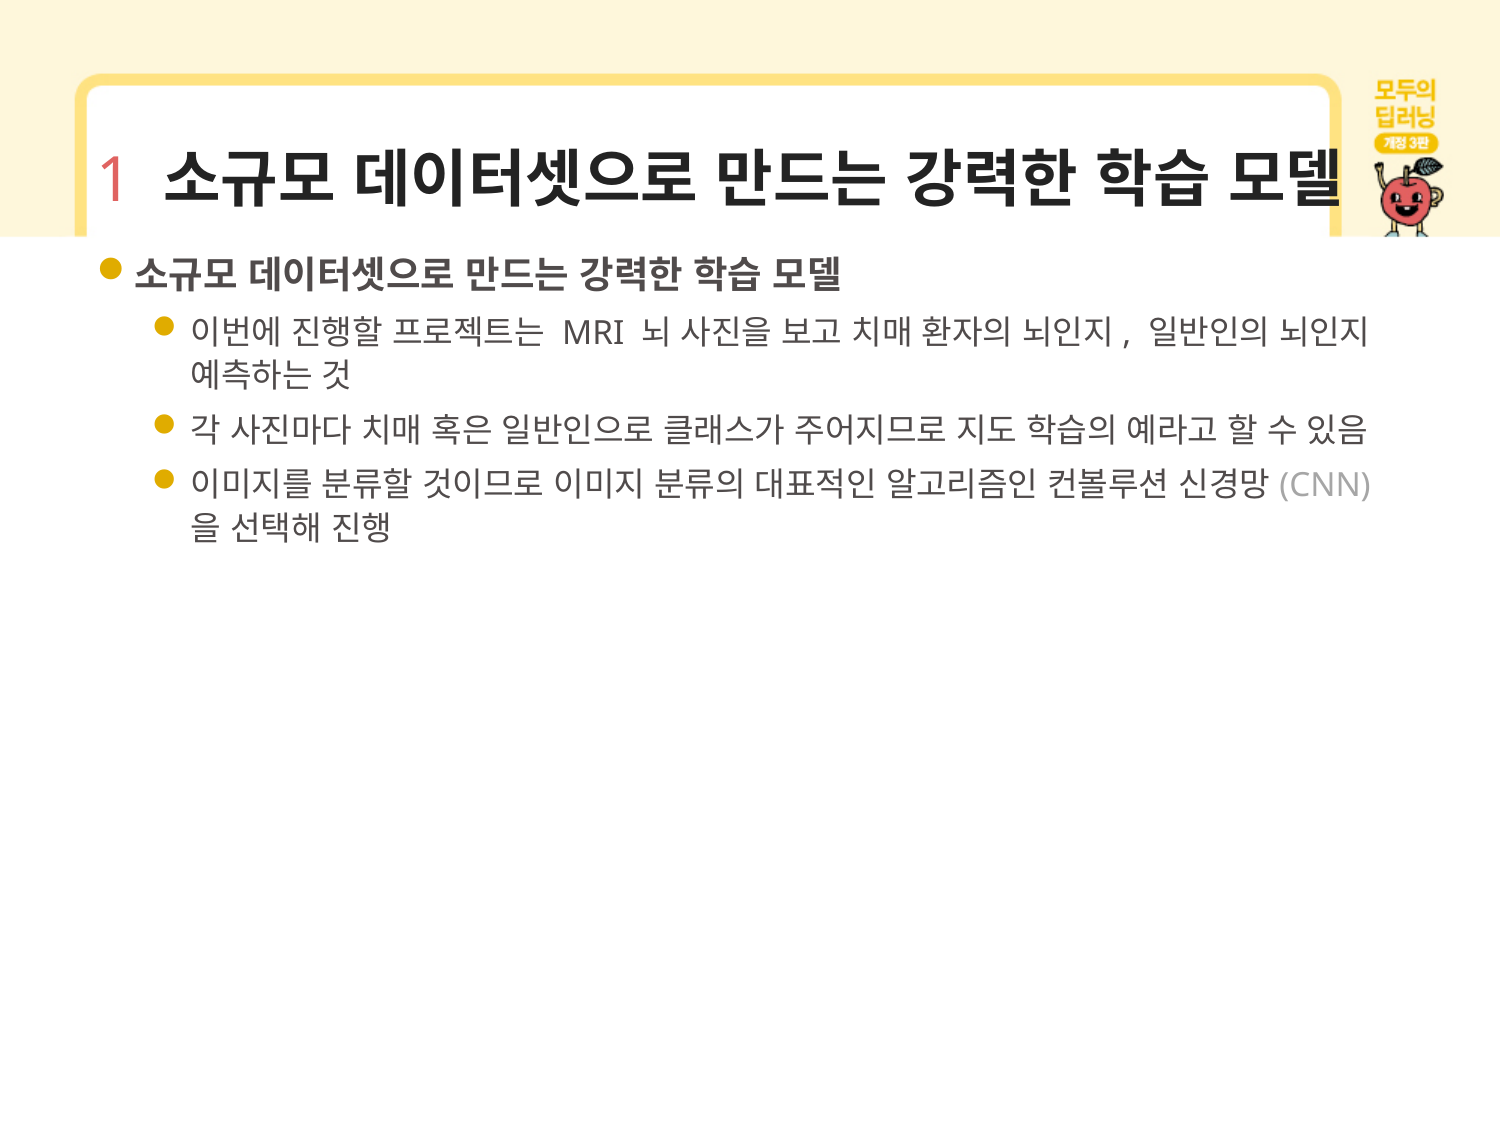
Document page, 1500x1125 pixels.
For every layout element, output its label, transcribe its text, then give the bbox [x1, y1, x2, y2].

picture [0, 0, 1500, 1125]
title 1 소규모 데이터셋으로 만드는 강력한 학습 모델 [81, 90, 1412, 222]
list 소규모 데이터셋으로 만드는 강력한 학습 모델 이번에 진행할 프로젝트는 MRI 뇌 사진을 보고 치매 환자의 뇌인지, 일반인의 뇌인지 예측하는 것 각 사진마다 치매 혹은 일반인으로 클래스가 주어지므로 지도 학습의 예라고 할 수 있음 이미지를 분류할 것이므로 이미지 분류의 대표적인 알고리즘인 컨볼루션 신경망(CNN)을 선택해 진행 [81, 239, 1412, 1054]
